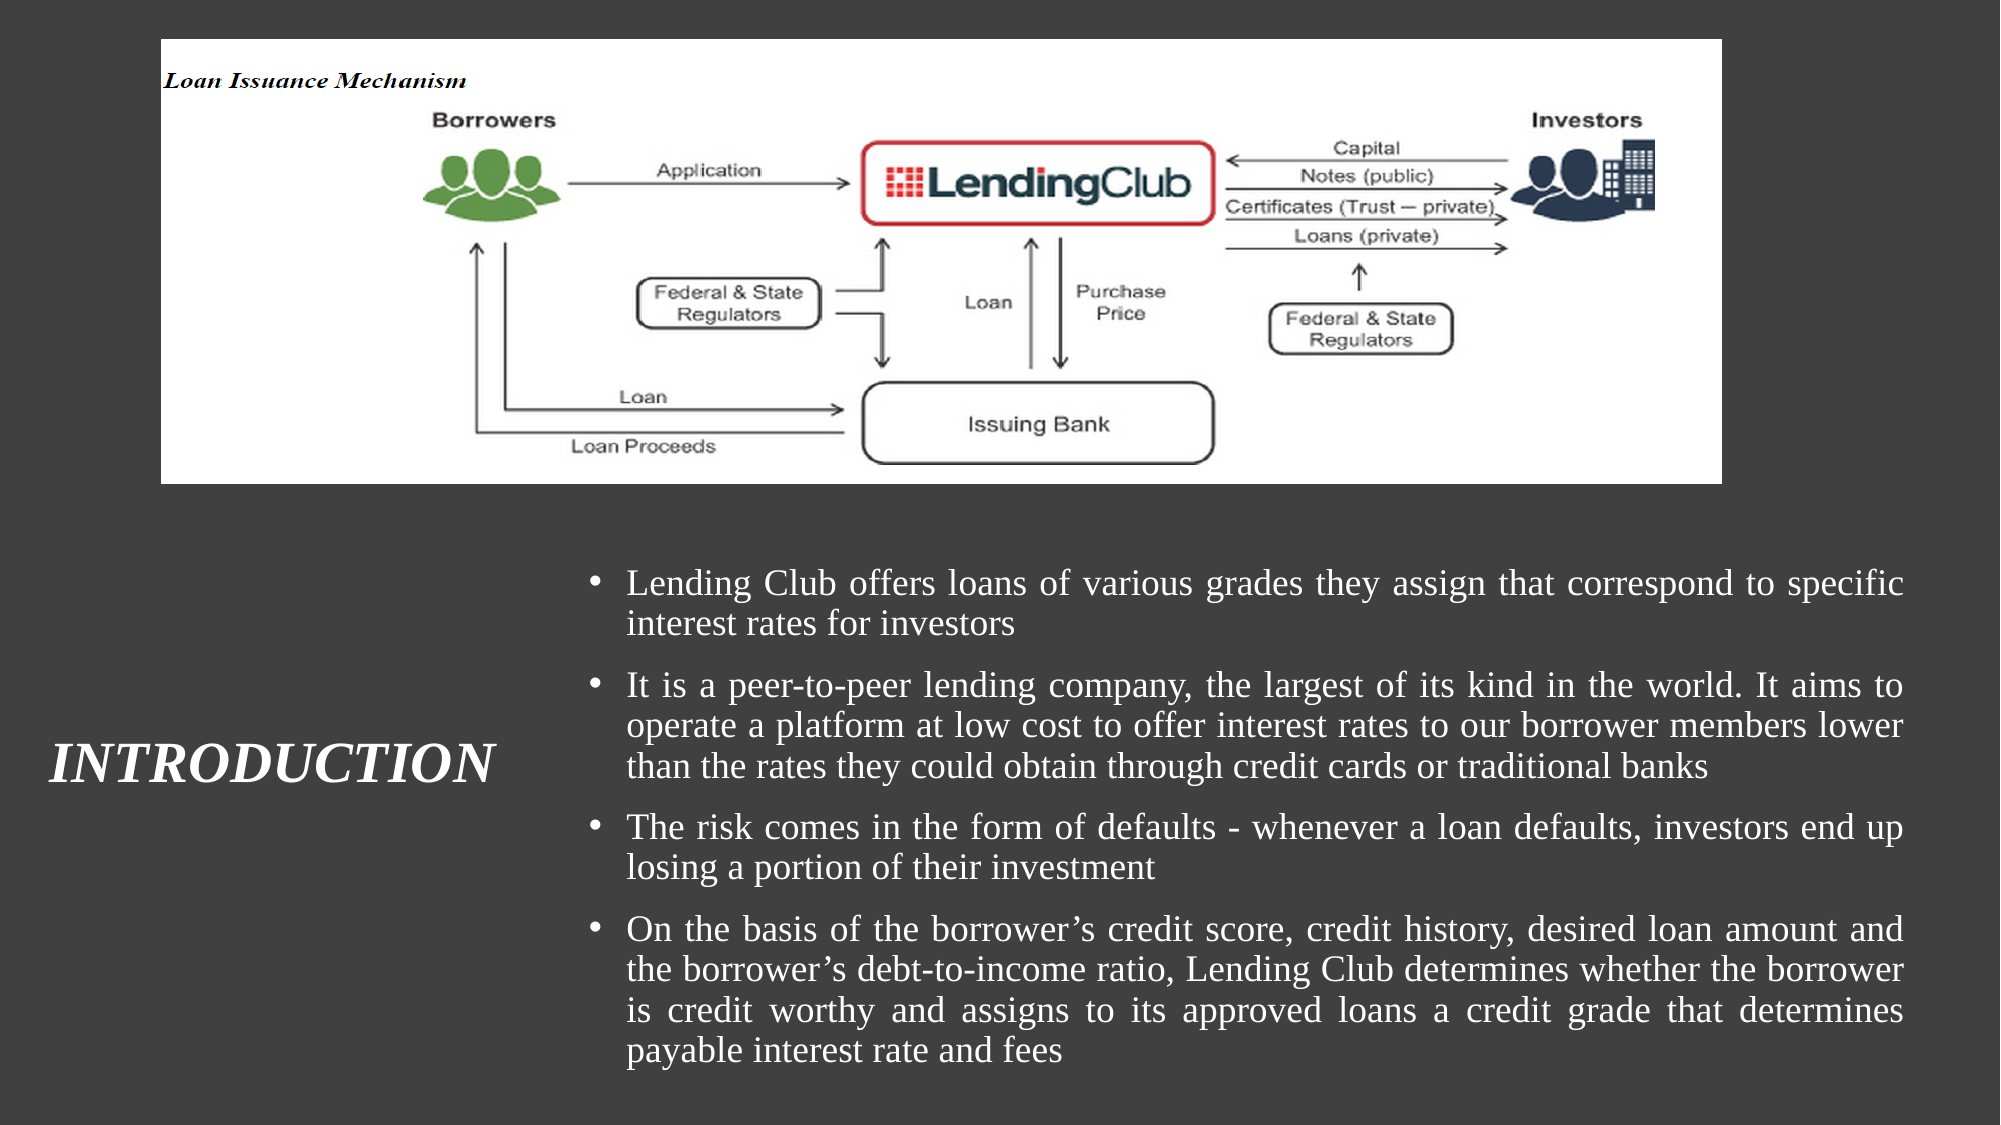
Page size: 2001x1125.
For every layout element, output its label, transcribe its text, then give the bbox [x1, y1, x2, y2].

list Lending Club offers loans of various grades they assign that correspond to specific interest rates for investors It is a peer-to-peer lending company, the largest of its kind in the world. It aims to operate a platform at low cost to offer interest rates to our borrower members lower than the rates they could obtain through credit cards or traditional banks The risk comes in the form of defaults - whenever a loan defaults, investors end up losing a portion of their investment On the basis of the borrower’s credit score, credit history, desired loan amount and the borrower’s debt-to-income ratio, Lending Club determines whether the borrower is credit worthy and assigns to its approved loans a credit grade that determines payable interest rate and fees [573, 615, 1921, 1018]
picture [161, 39, 1722, 484]
title INTRODUCTION [34, 562, 574, 965]
